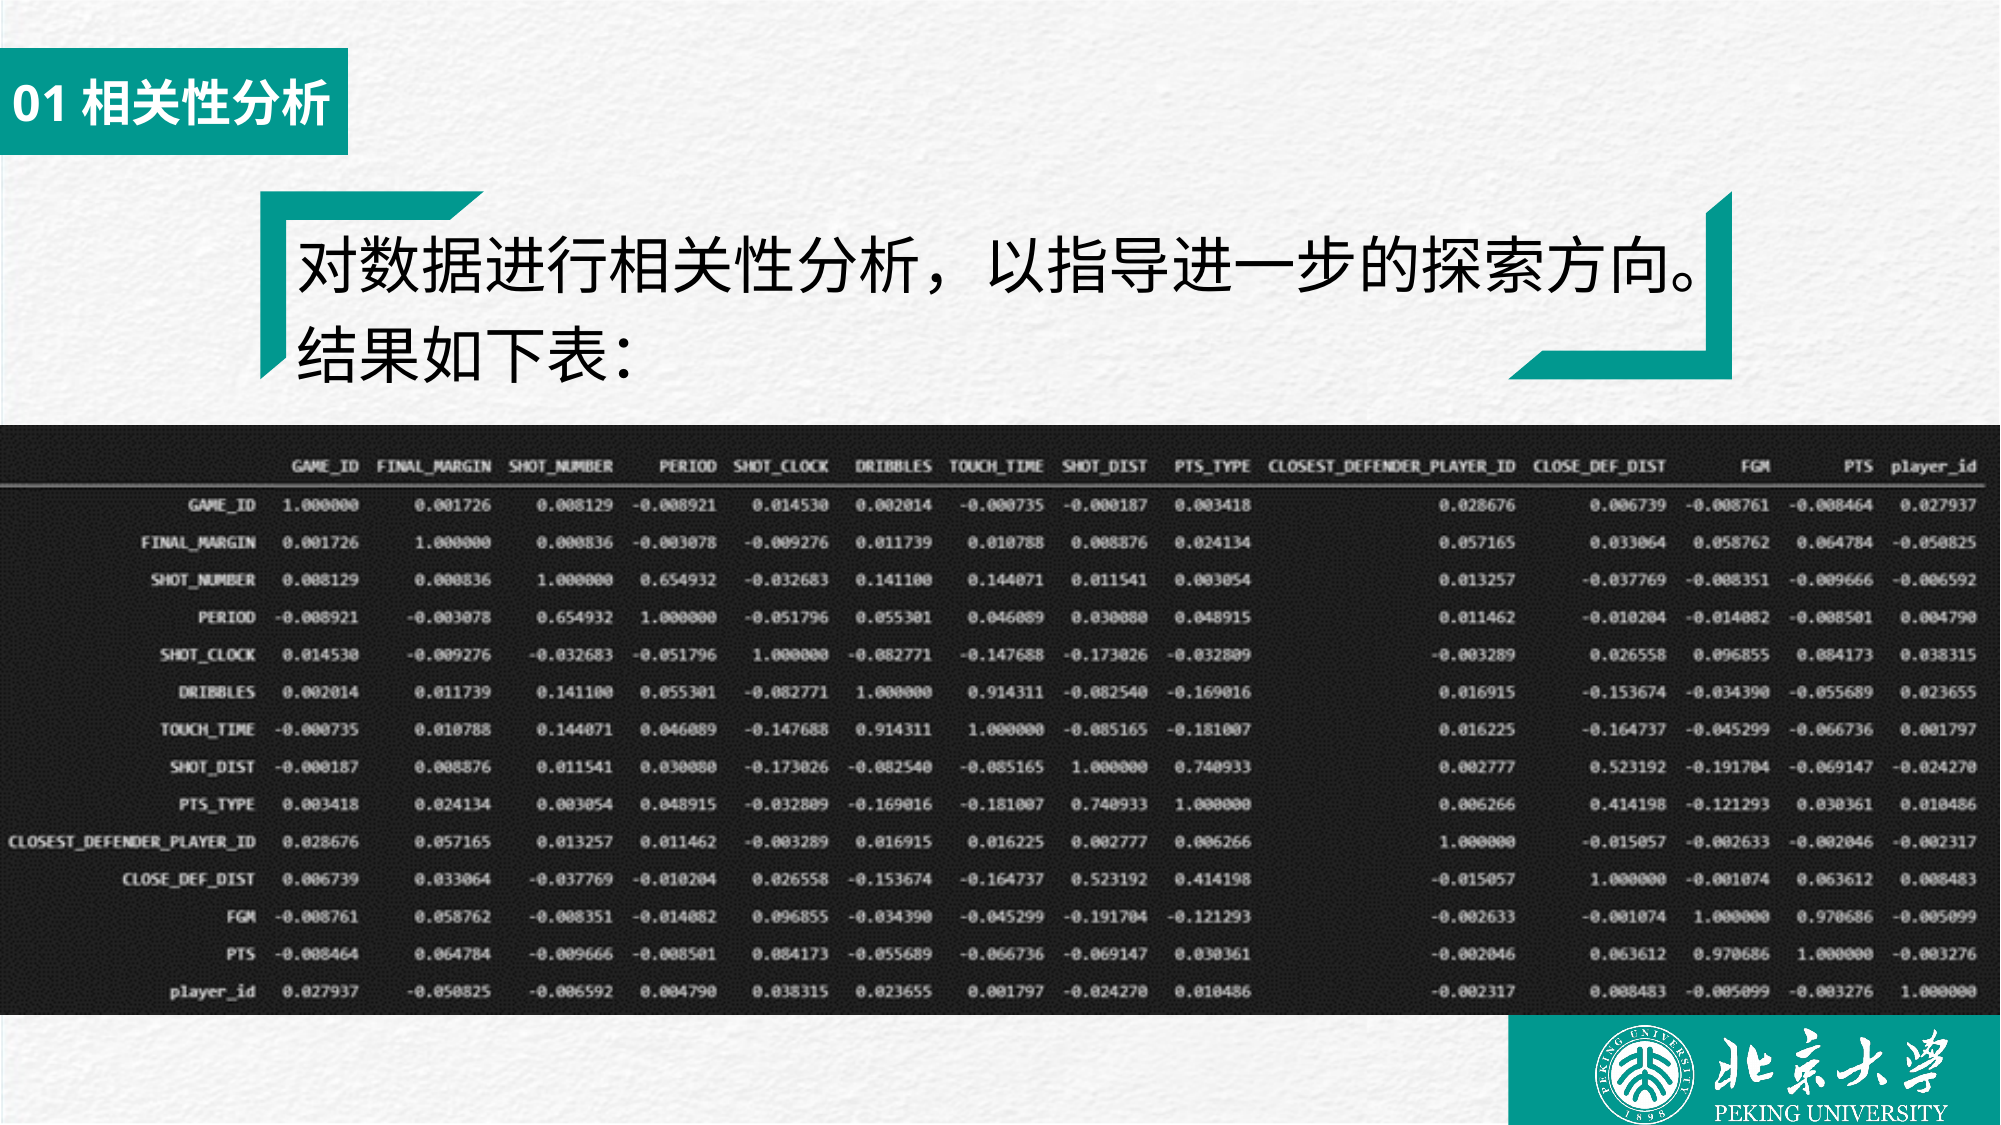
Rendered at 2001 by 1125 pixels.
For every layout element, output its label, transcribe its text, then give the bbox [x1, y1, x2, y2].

text_box 对数据进行相关性分析，以指导进一步的探索方向。结果如下表： [292, 206, 1740, 395]
picture [1594, 1025, 1948, 1125]
text_box [259, 190, 487, 382]
text_box [1712, 189, 1733, 206]
text_box [1507, 1015, 2000, 1125]
picture [0, 0, 2001, 1125]
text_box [0, 47, 348, 155]
